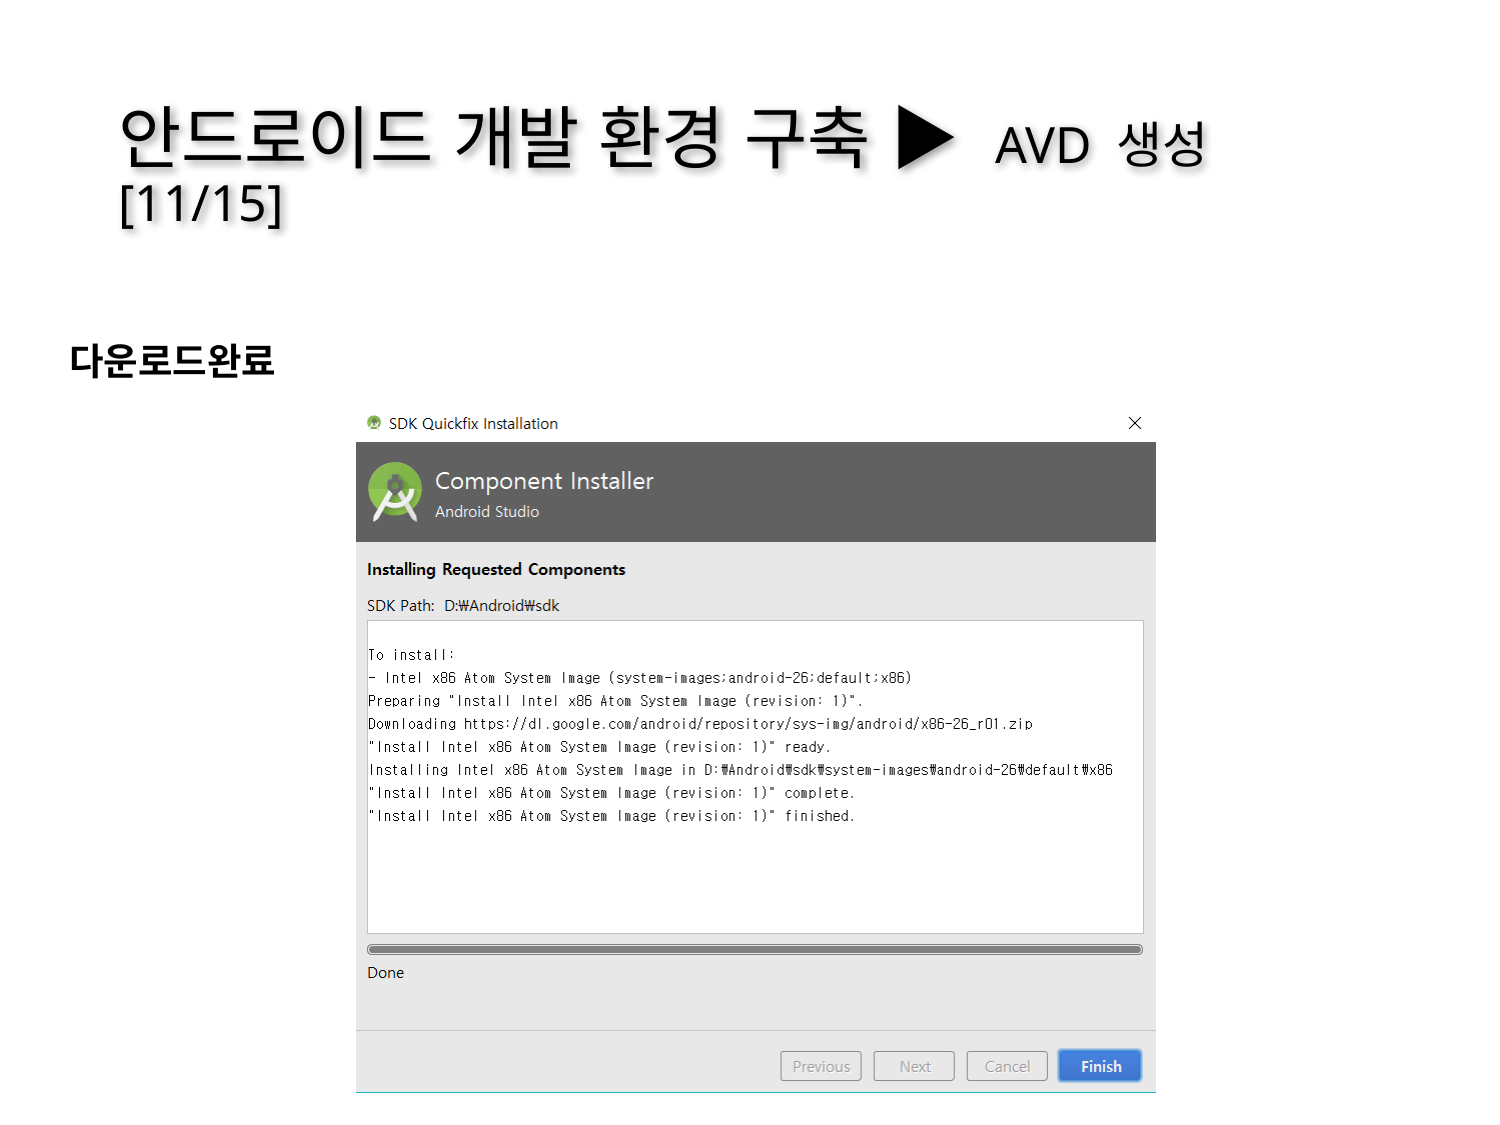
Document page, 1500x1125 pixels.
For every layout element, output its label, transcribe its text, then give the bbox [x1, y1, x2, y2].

picture [356, 406, 1156, 1093]
title 안드로이드 개발 환경 구축 ▶ AVD 생성[11/15] [103, 59, 1397, 278]
list 다운로드완료 [54, 336, 1469, 1050]
